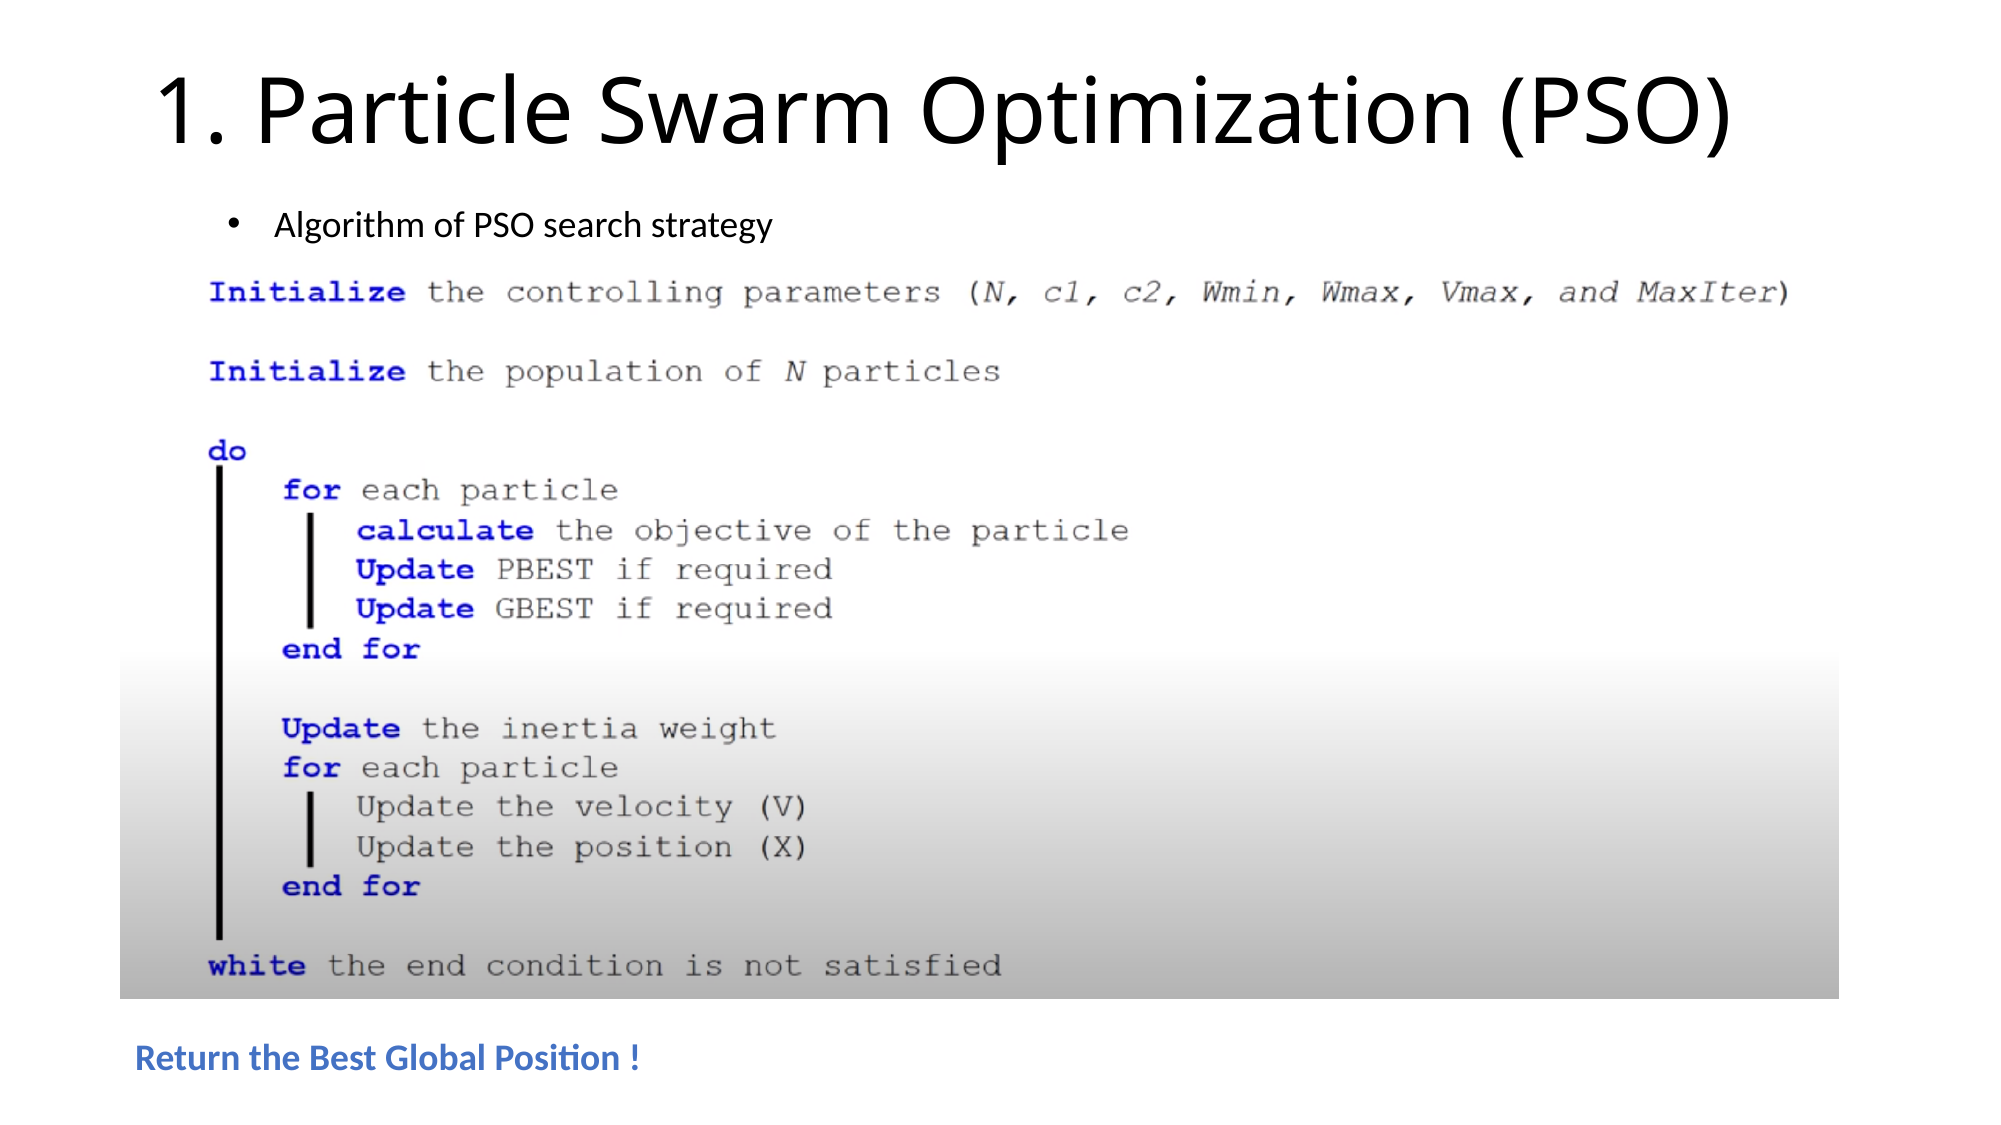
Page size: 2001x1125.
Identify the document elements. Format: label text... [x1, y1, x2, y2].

title 1. Particle Swarm Optimization (PSO) [137, 59, 1863, 278]
text_box Algorithm of PSO search strategy [137, 192, 1772, 247]
text_box Return the Best Global Position ! [120, 1025, 1544, 1085]
picture [120, 247, 1839, 999]
